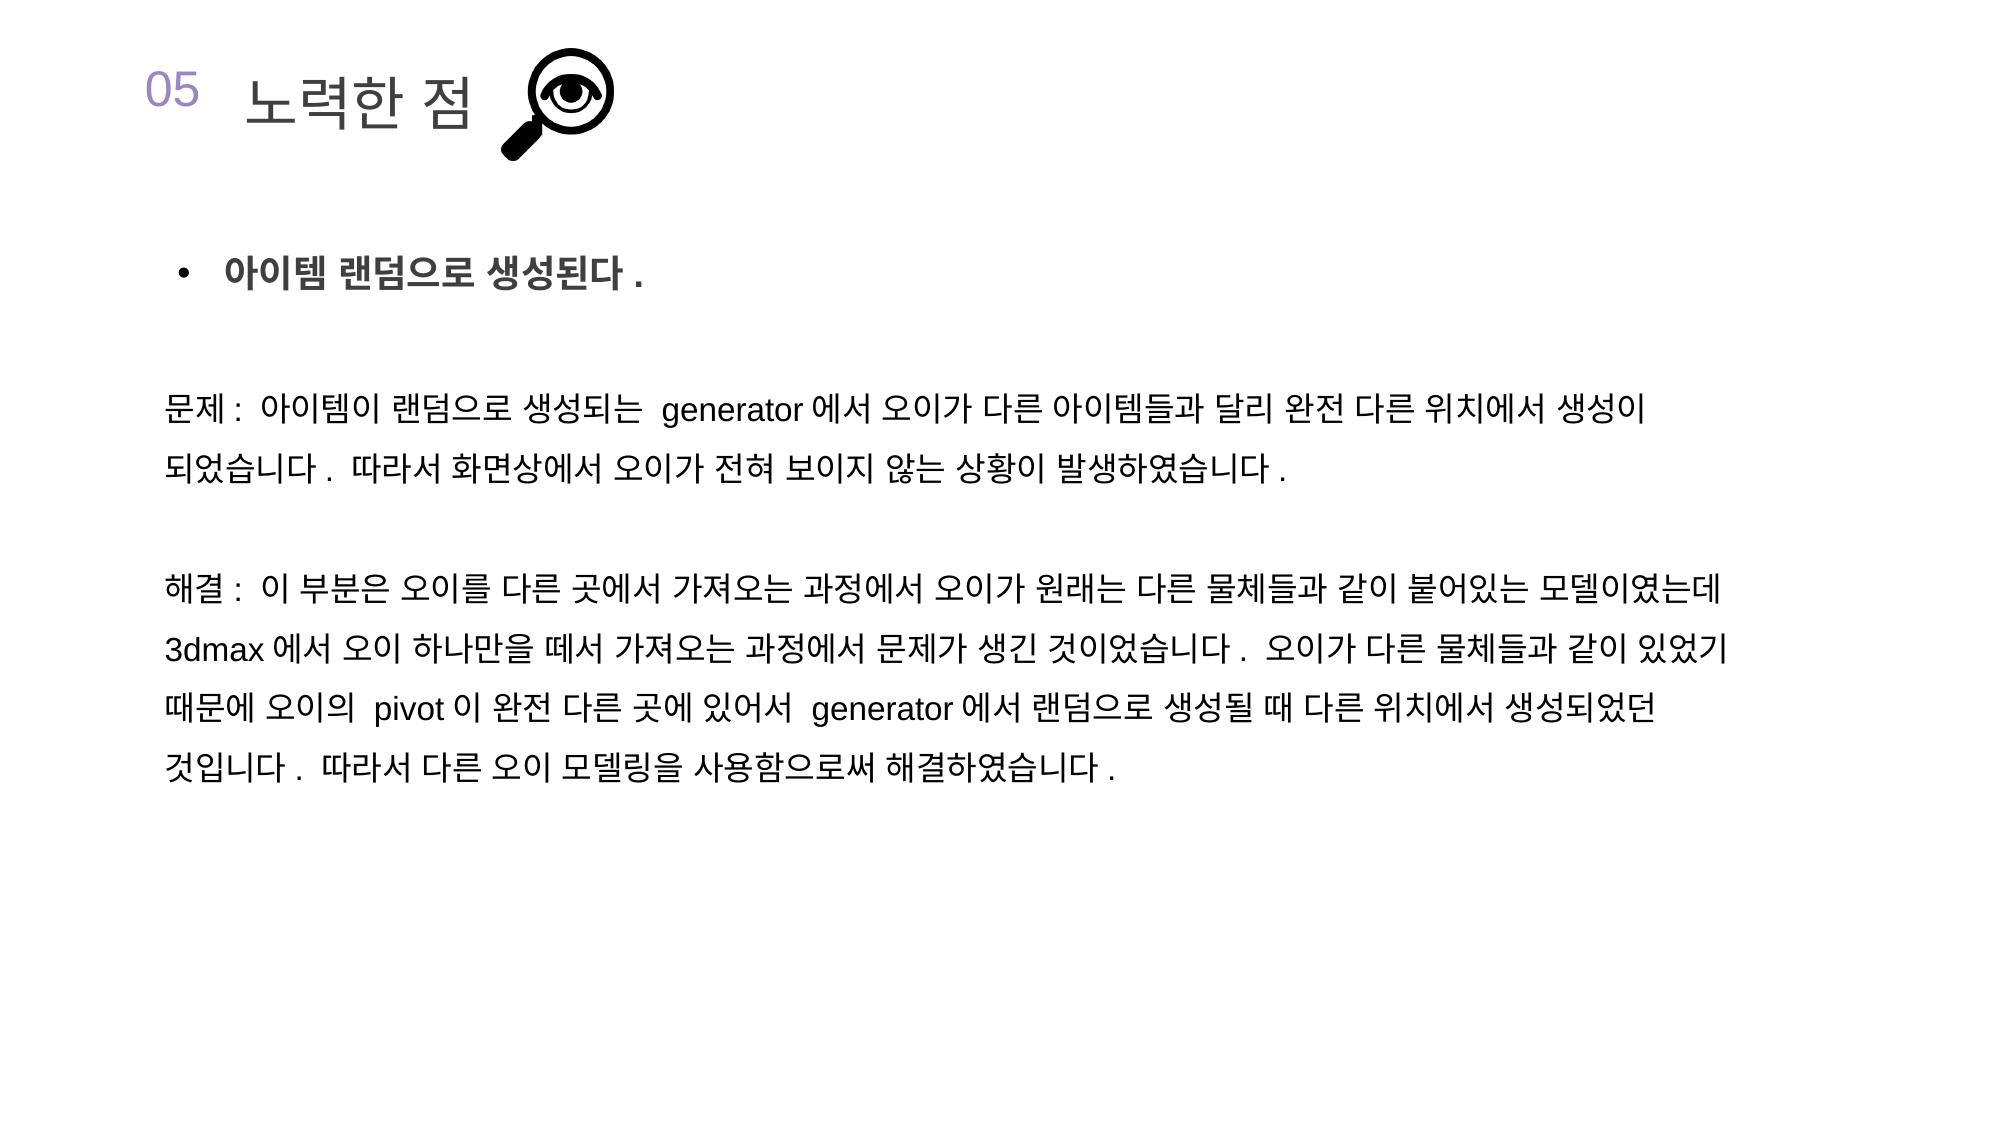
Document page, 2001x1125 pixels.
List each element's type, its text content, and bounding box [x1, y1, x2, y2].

text_box 05 [87, 48, 258, 161]
text_box 노력한 점 [229, 24, 734, 137]
text_box 아이템 랜덤으로 생성된다. [162, 219, 870, 303]
text_box 문제: 아이템이 랜덤으로 생성되는 generator에서 오이가 다른 아이템들과 달리 완전 다른 위치에서 생성이 되었습니다. 따라서 화면상에서 오이가 전혀 보이지 않는 상황이 발생하였습니다. 해결: 이 부분은 오이를 다른 곳에서 가져오는 과정에서 오이가 원래는 다른 물체들과 같이 붙어있는 모델이였는데 3dmax에서 오이 하나만을 떼서 가져오는 과정에서 문제가 생긴 것이었습니다. 오이가 다른 물체들과 같이 있었기 때문에 오이의 pivot이 완전 다른 곳에 있어서 generator에서 랜덤으로 생성될 때 다른 위치에서 생성되었던 것입니다. 따라서 다른 오이 모델링을 사용함으로써 해결하였습니다. [149, 360, 1780, 765]
picture [501, 48, 615, 162]
